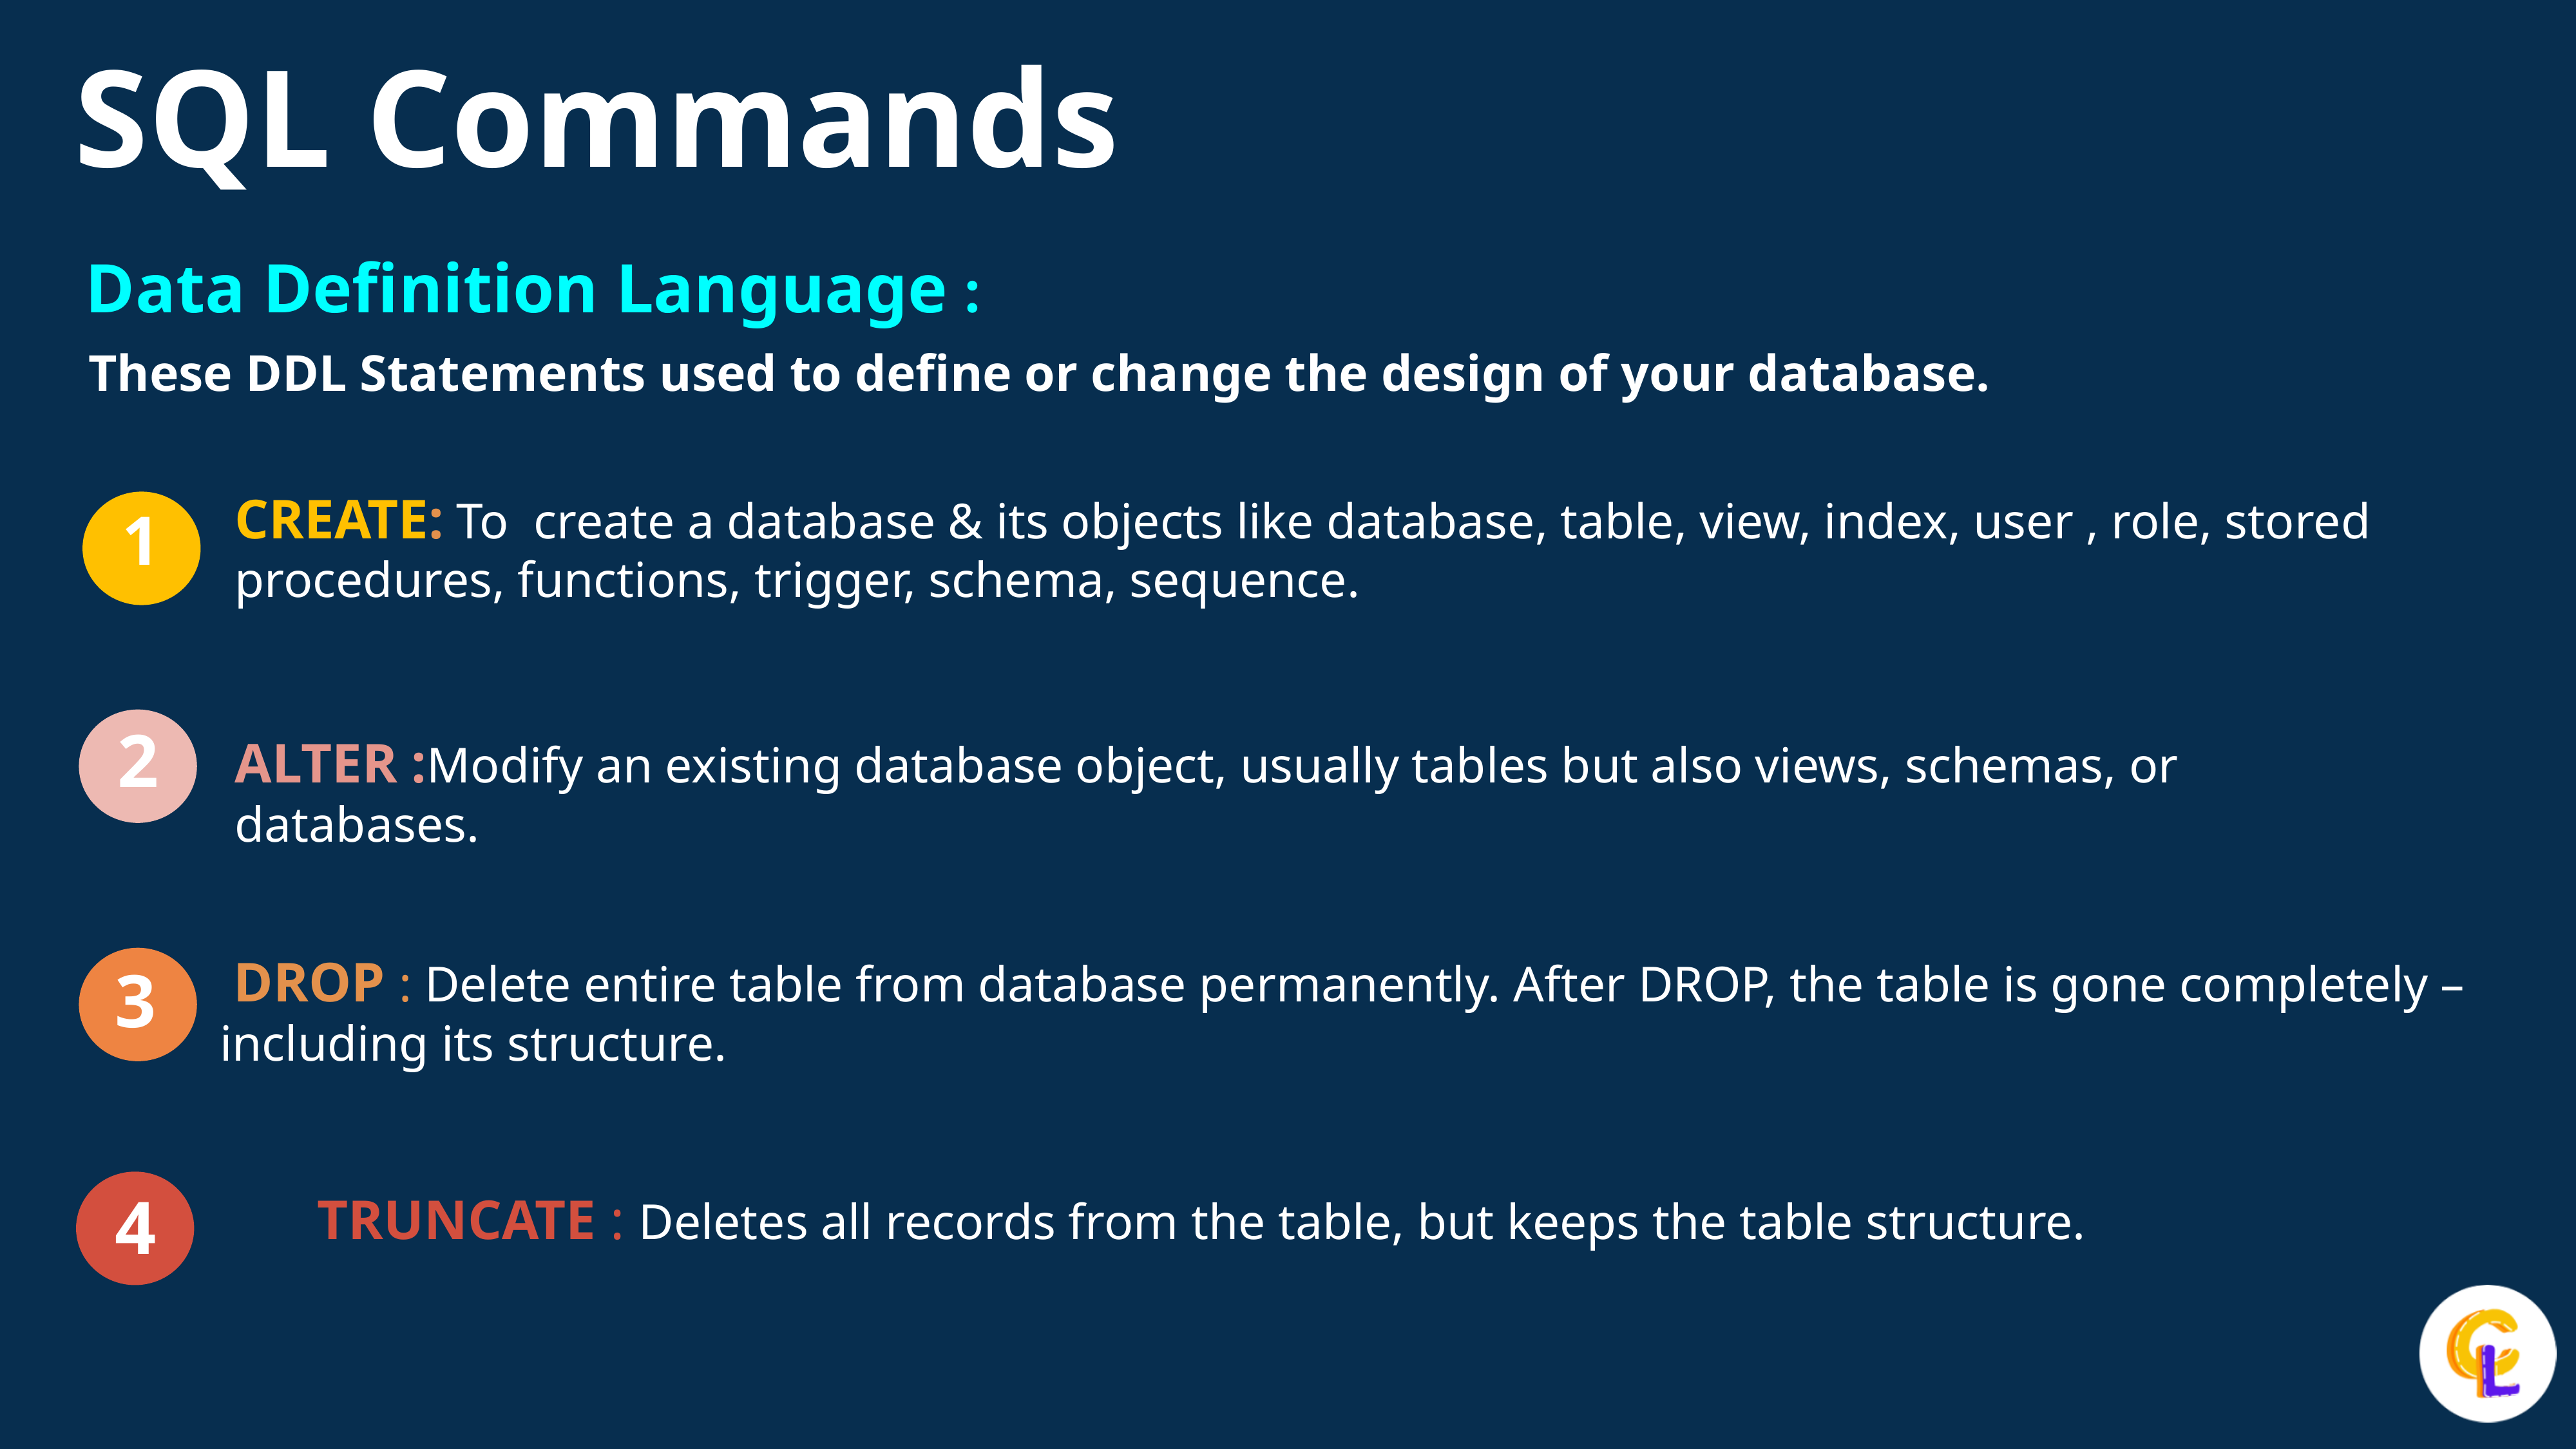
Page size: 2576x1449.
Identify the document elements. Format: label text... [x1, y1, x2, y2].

text_box [124, 491, 158, 493]
picture [2419, 1285, 2557, 1423]
text_box These DDL Statements used to define or change the design of your database. [79, 336, 2557, 406]
text_box [78, 721, 198, 824]
text_box ALTER :Modify an existing database object, usually tables but also views, schemas, or databases. [225, 724, 2269, 857]
text_box DROP : Delete entire table from database permanently. After DROP, the table is gone completely – including its structure. [210, 943, 2497, 1075]
text_box [119, 947, 157, 950]
text_box [99, 1274, 172, 1286]
text_box SQL Commands [64, 28, 1596, 199]
text_box [78, 958, 198, 1062]
text_box [108, 1171, 162, 1177]
text_box TRUNCATE : Deletes all records from the table, but keeps the table structure. [307, 1180, 2096, 1255]
text_box 2 [100, 710, 176, 807]
text_box 3 [97, 950, 174, 1046]
text_box 4 [97, 1177, 174, 1274]
text_box 1 [107, 493, 176, 584]
text_box CREATE: To create a database & its objects like database, table, view, index, user , role, stored procedures, functions, trigger, schema, sequence. [225, 480, 2512, 674]
text_box [82, 501, 202, 606]
text_box [174, 1184, 195, 1273]
text_box [75, 1184, 97, 1273]
text_box Data Definition Language : [76, 241, 1063, 331]
